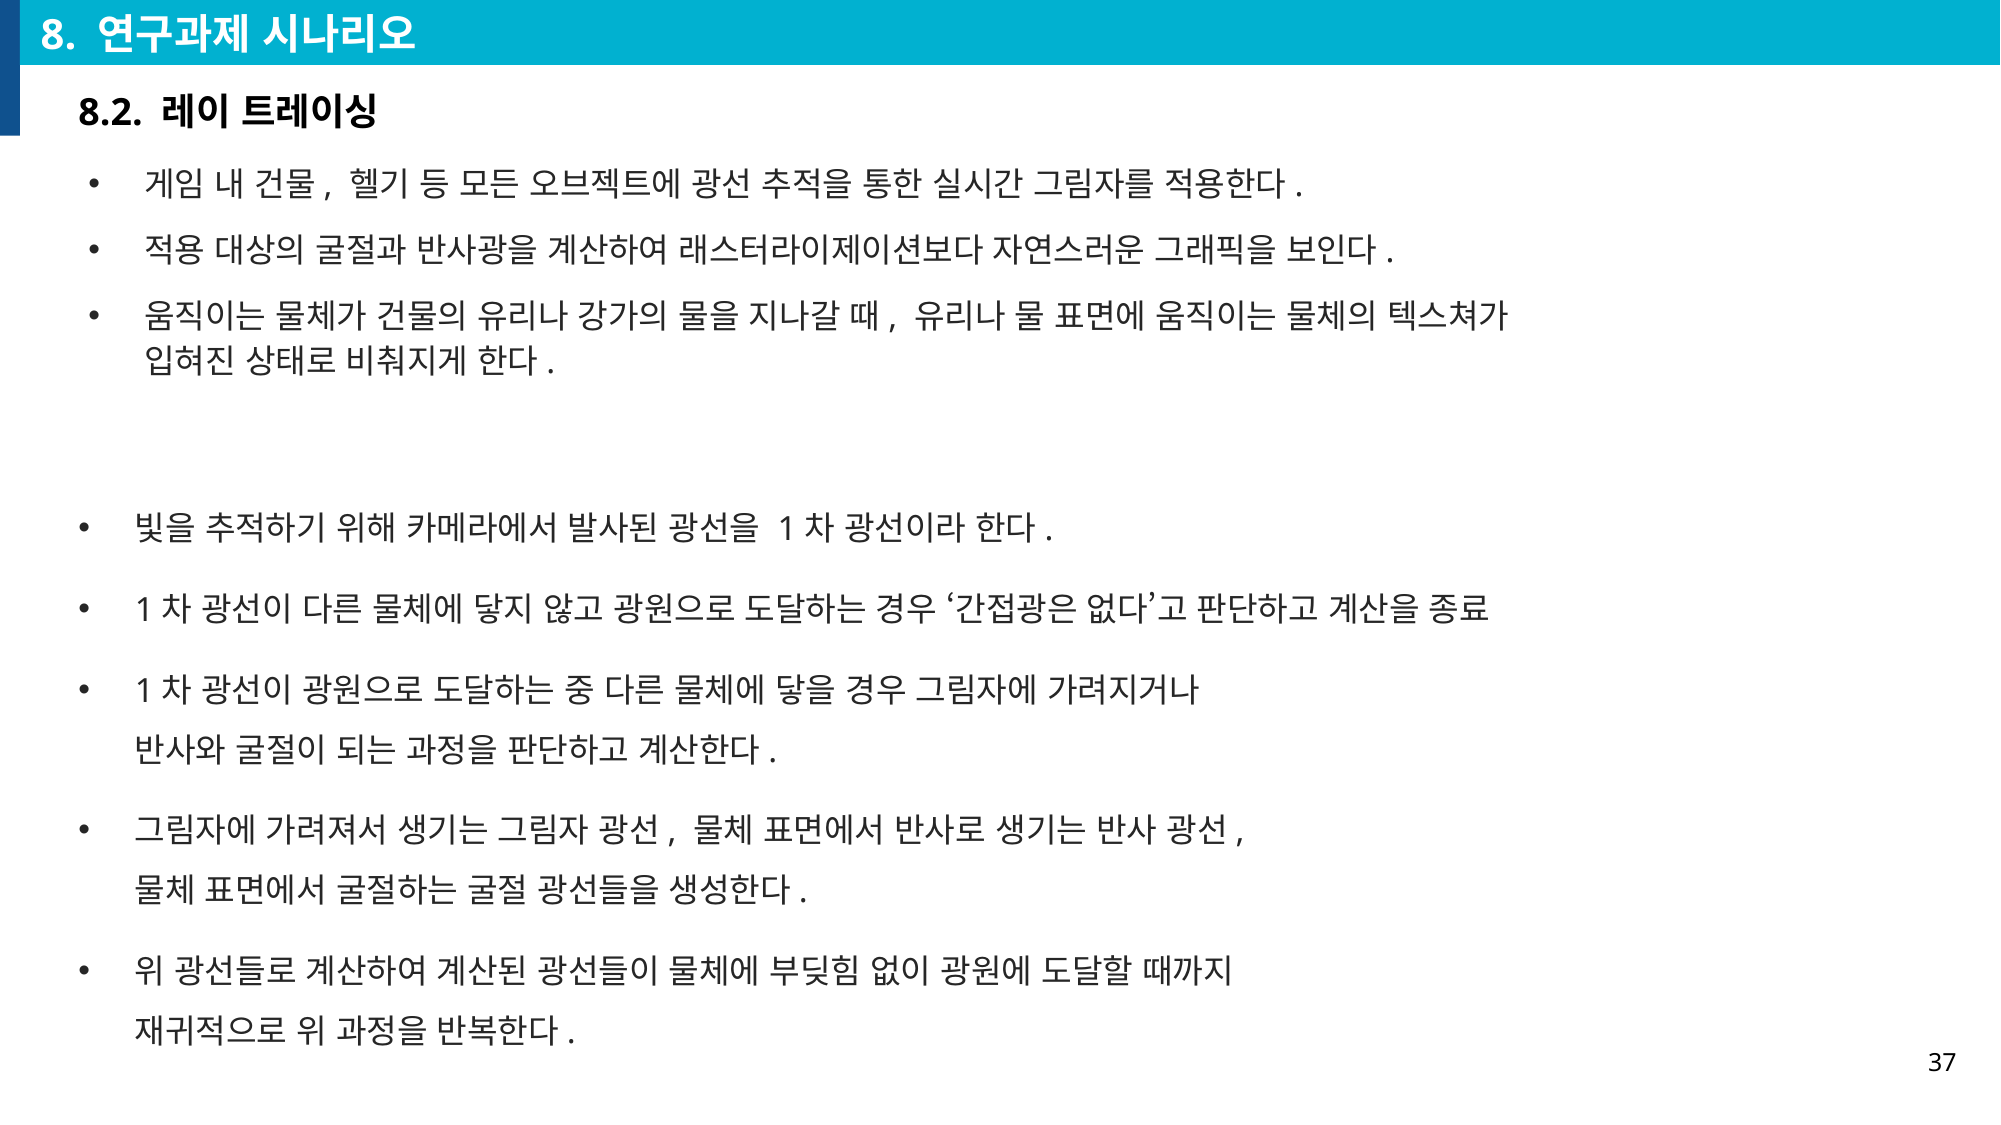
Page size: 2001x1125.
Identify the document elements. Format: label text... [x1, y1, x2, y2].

text_box 8.2. 레이 트레이싱 [63, 80, 676, 140]
text_box 게임 내 건물, 헬기 등 모든 오브젝트에 광선 추적을 통한 실시간 그림자를 적용한다. 적용 대상의 굴절과 반사광을 계산하여 래스터라이제이션보다 자연스러운 그래픽을 보인다. 움직이는 물체가 건물의 유리나 강가의 물을 지나갈 때, 유리나 물 표면에 움직이는 물체의 텍스쳐가 입혀진 상태로 비춰지게 한다. [73, 140, 1947, 398]
text_box 8. 연구과제 시나리오 [19, 0, 2000, 66]
text_box 빛을 추적하기 위해 카메라에서 발사된 광선을 1차 광선이라 한다. 1차 광선이 다른 물체에 닿지 않고 광원으로 도달하는 경우 ‘간접광은 없다’고 판단하고 계산을 종료 1차 광선이 광원으로 도달하는 중 다른 물체에 닿을 경우 그림자에 가려지거나 반사와 굴절이 되는 과정을 판단하고 계산한다. 그림자에 가려져서 생기는 그림자 광선, 물체 표면에서 반사로 생기는 반사 광선, 물체 표면에서 굴절하는 굴절 광선들을 생성한다. 위 광선들로 계산하여 계산된 광선들이 물체에 부딪힘 없이 광원에 도달할 때까지 재귀적으로 위 과정을 반복한다. [63, 479, 1873, 1065]
text_box [0, 0, 21, 137]
slide_number 37 [1907, 1033, 1972, 1094]
